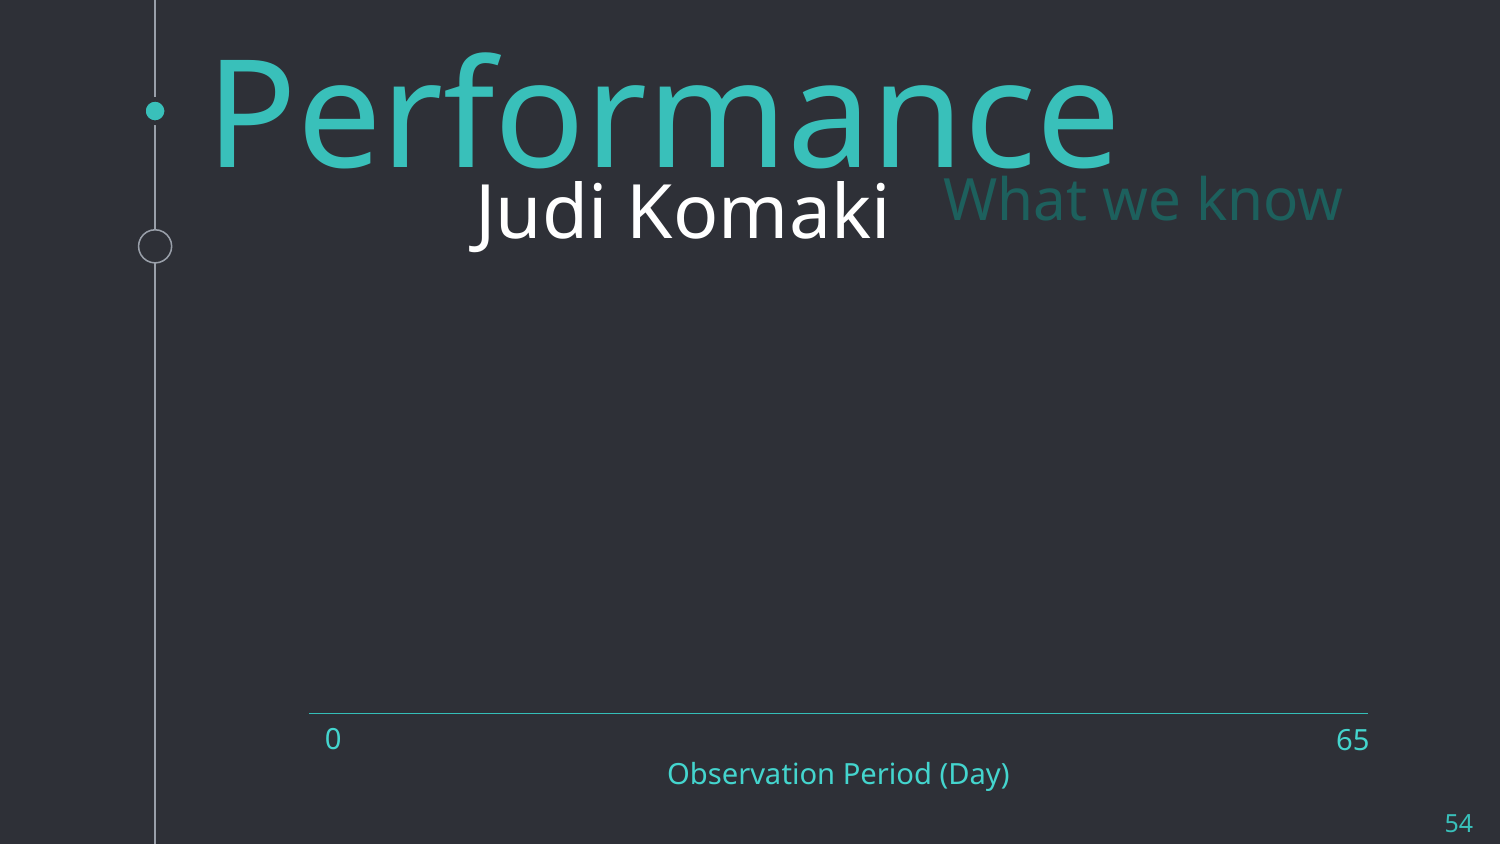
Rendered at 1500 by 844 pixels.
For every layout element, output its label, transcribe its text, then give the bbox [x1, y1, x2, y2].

text_box Judi Komaki [460, 156, 906, 261]
text_box Observation Period (Day) [652, 747, 1025, 798]
text_box What we know [928, 190, 1470, 248]
slide_number 54 [1398, 792, 1489, 844]
text_box 0 [310, 720, 357, 763]
text_box Team Performance [191, 156, 460, 213]
text_box 65 [1321, 714, 1385, 764]
text_box Team Performance [906, 156, 1413, 213]
